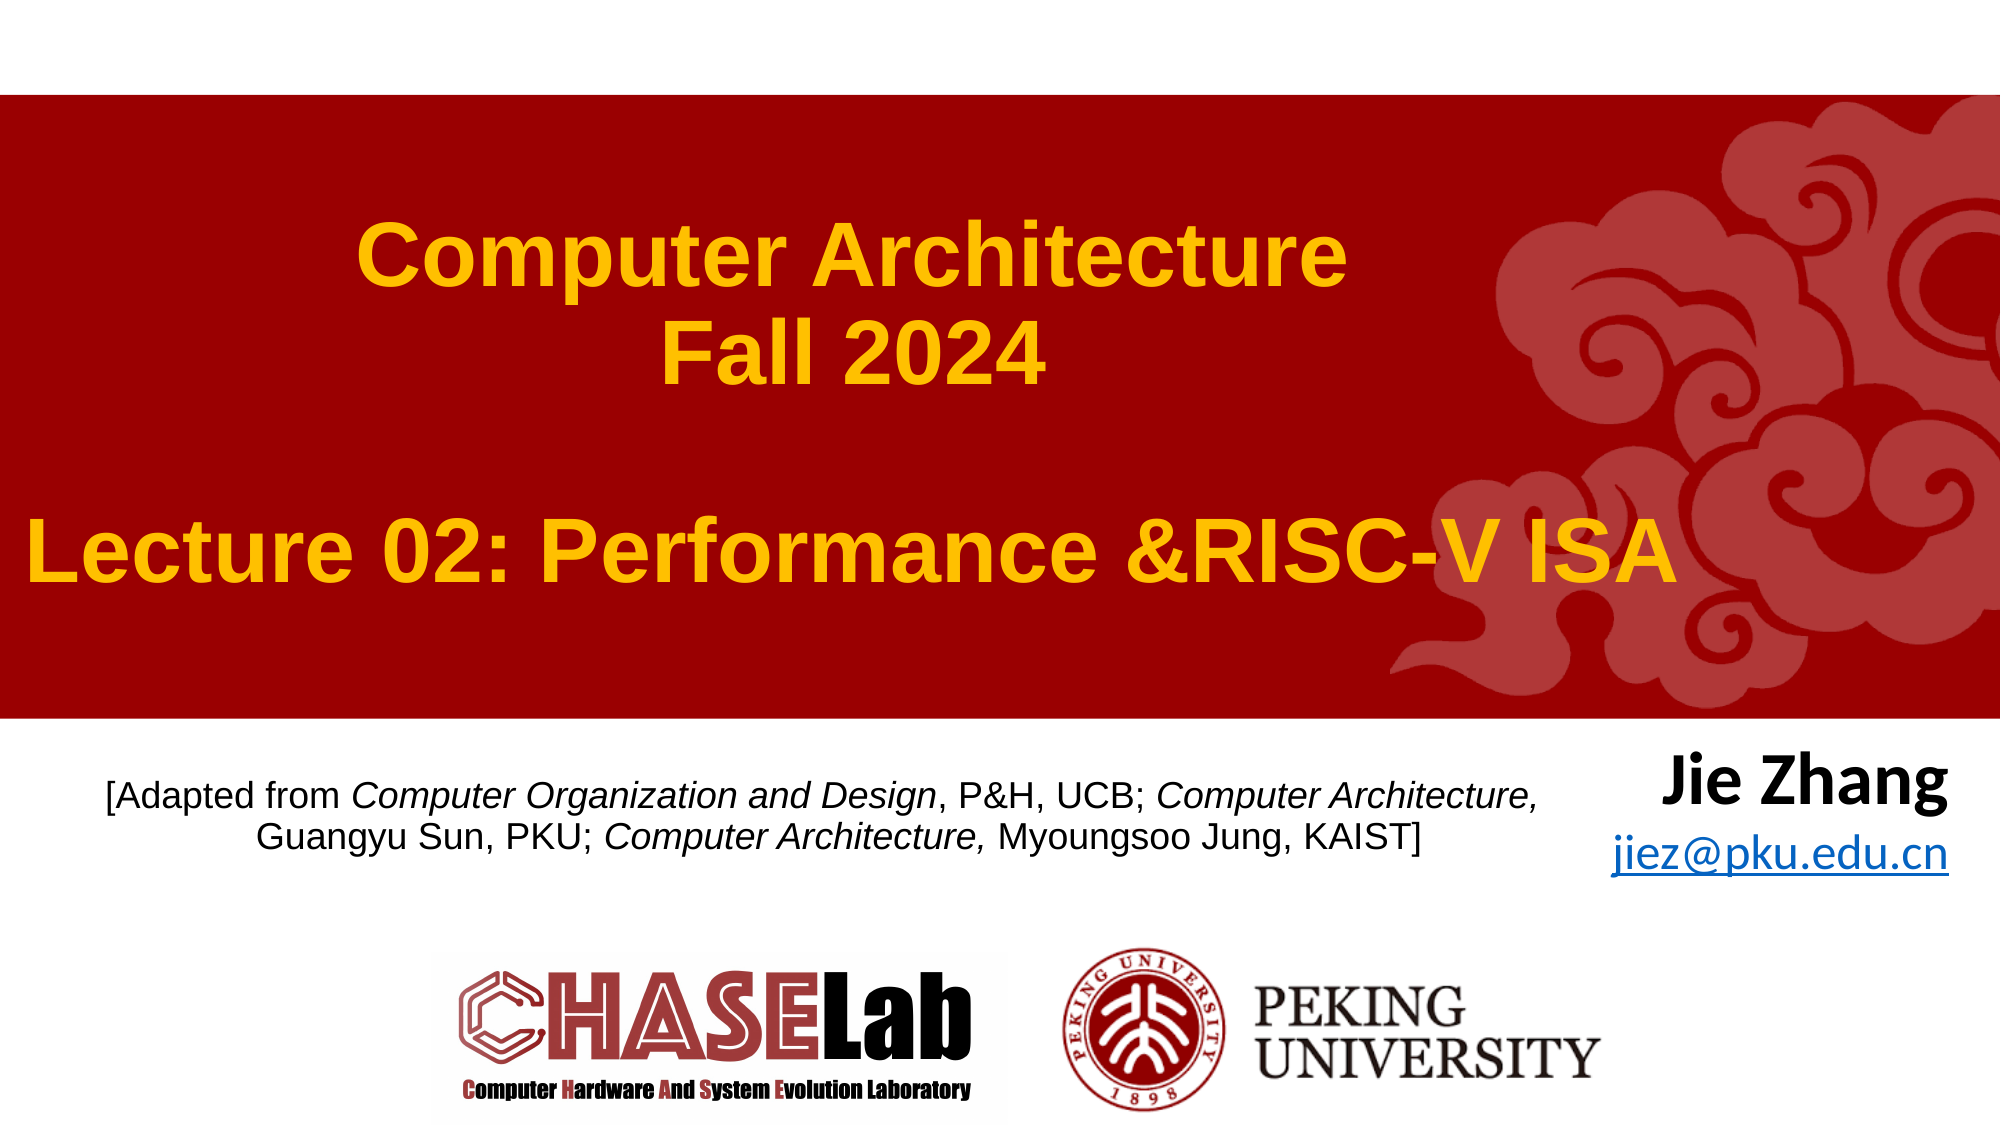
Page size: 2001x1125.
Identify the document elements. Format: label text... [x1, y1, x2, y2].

subtitle Jie Zhang jiez@pku.edu.cn [447, 721, 1964, 824]
text_box [Adapted from Computer Organization and Design, P&H, UCB; Computer Architecture, Guangyu Sun, PKU; Computer Architecture, Myoungsoo Jung, KAIST] [31, 769, 1614, 865]
picture [1390, 94, 2001, 709]
picture [1054, 943, 1609, 1117]
title Computer Architecture Fall 2024 Lecture 02: Performance &RISC-V ISA [0, 132, 1707, 678]
picture [431, 952, 1008, 1125]
